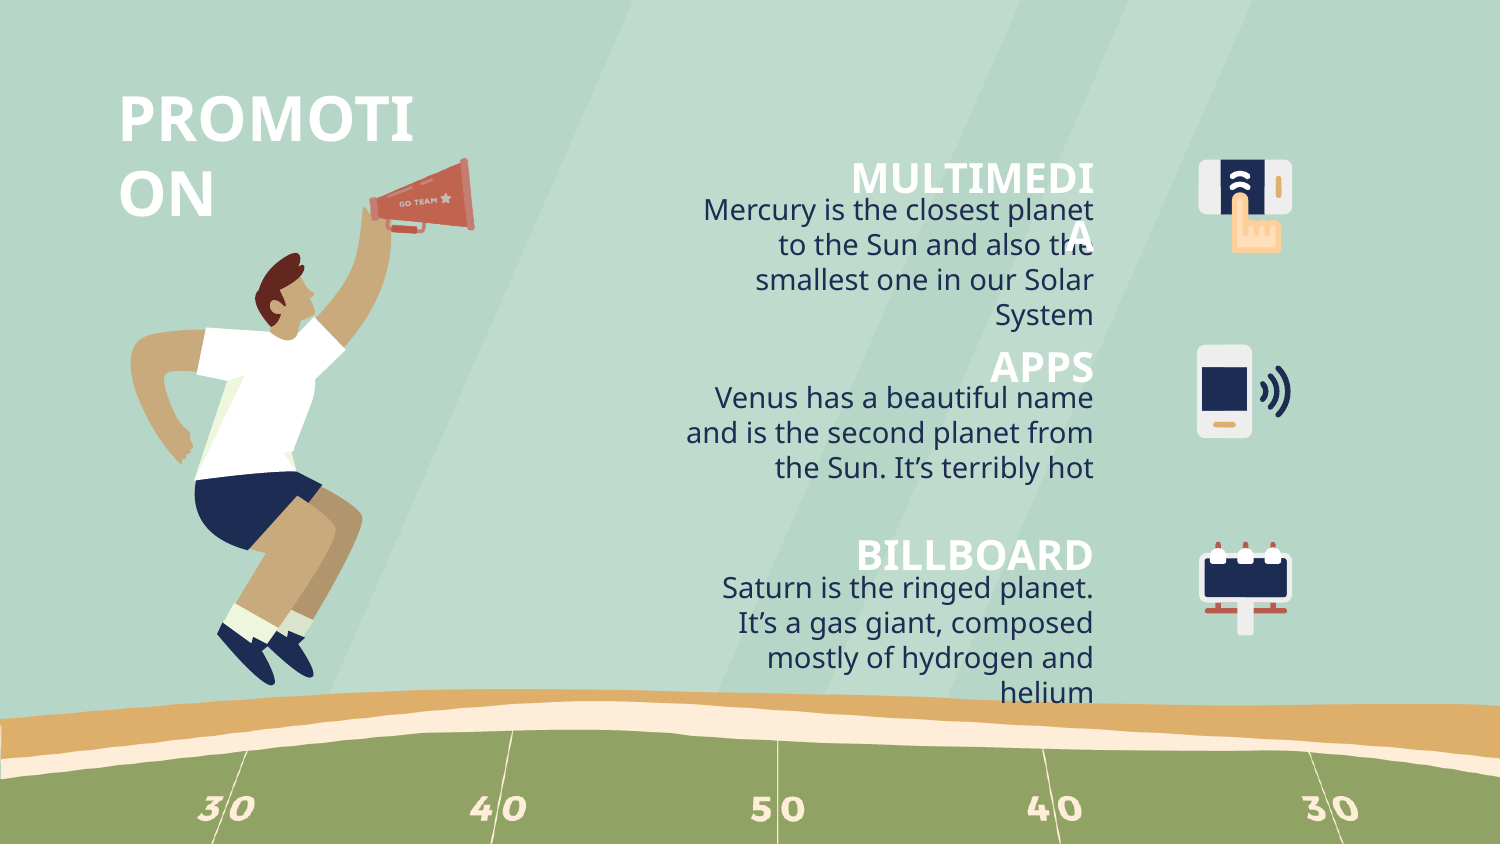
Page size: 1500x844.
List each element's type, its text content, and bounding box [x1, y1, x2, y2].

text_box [1198, 159, 1293, 254]
subtitle MULTIMEDIA [810, 129, 1110, 216]
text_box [1198, 541, 1293, 636]
title PROMOTION [102, 63, 438, 156]
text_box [1196, 344, 1295, 439]
picture [0, 0, 1500, 844]
subtitle Mercury is the closest planet to the Sun and also the smallest one in our Solar System [665, 176, 1110, 331]
subtitle APPS [810, 317, 1110, 364]
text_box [101, 157, 475, 686]
subtitle BILLBOARD [752, 519, 1110, 554]
subtitle Saturn is the ringed planet. It’s a gas giant, composed mostly of hydrogen and helium [665, 554, 1110, 714]
subtitle Venus has a beautiful name and is the second planet from the Sun. It’s terribly hot [665, 364, 1110, 519]
